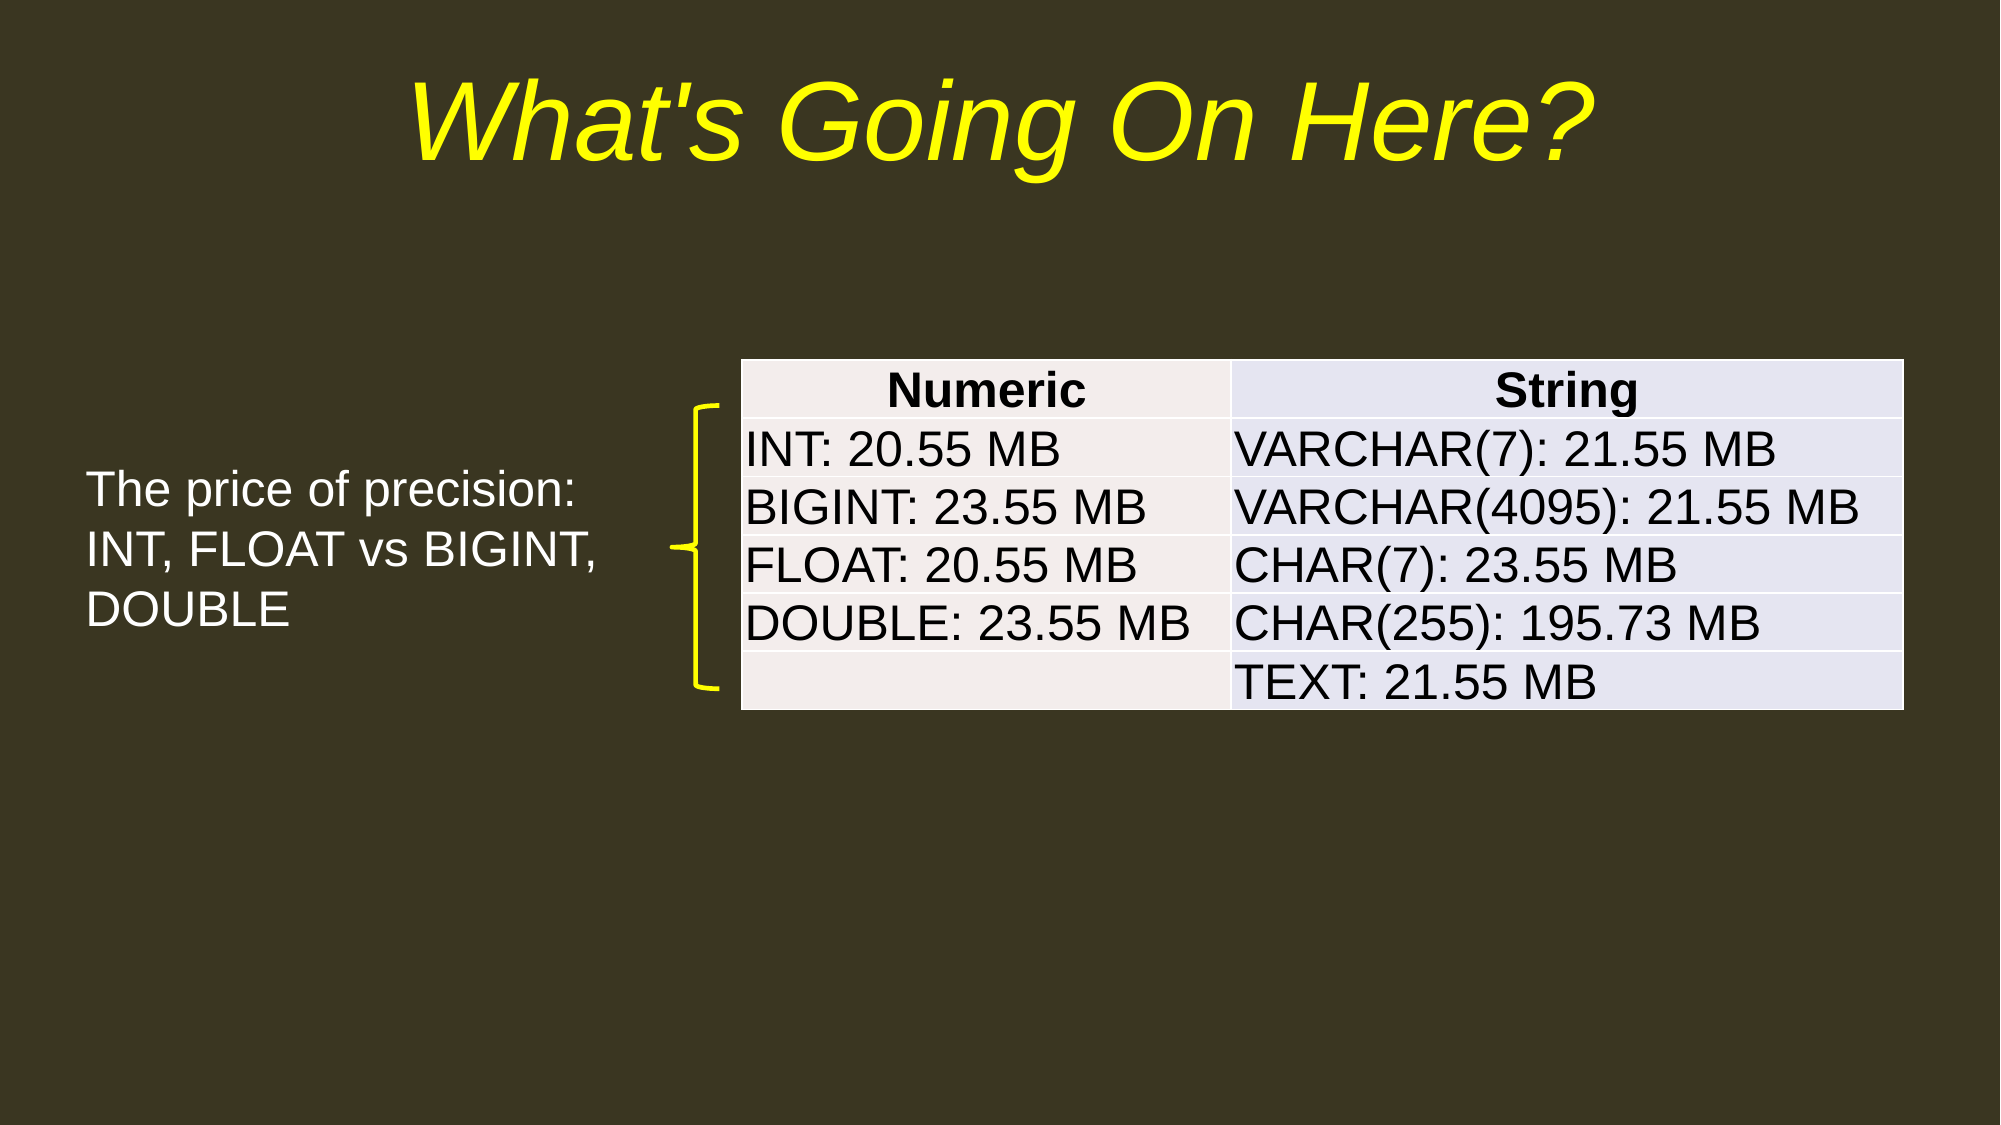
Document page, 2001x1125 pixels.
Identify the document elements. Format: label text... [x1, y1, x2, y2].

table_cell BIGINT: 23.55 MB [743, 477, 1230, 534]
table_cell FLOAT: 20.55 MB [743, 536, 1230, 592]
text_box The price of precision: INT, FLOAT vs BIGINT, DOUBLE [70, 448, 661, 644]
table_cell TEXT: 21.55 MB [1232, 652, 1902, 709]
table_cell VARCHAR(7): 21.55 MB [1232, 419, 1902, 476]
table_cell DOUBLE: 23.55 MB [743, 594, 1230, 650]
text_box [671, 404, 720, 690]
table_cell CHAR(7): 23.55 MB [1232, 536, 1902, 592]
table_cell CHAR(255): 195.73 MB [1232, 594, 1902, 650]
table_header String [1232, 361, 1902, 417]
table_cell VARCHAR(4095): 21.55 MB [1232, 477, 1902, 534]
title What's Going On Here? [73, 63, 1928, 251]
table_cell [743, 652, 1230, 709]
table_header Numeric [743, 361, 1230, 417]
table_cell INT: 20.55 MB [743, 419, 1230, 476]
